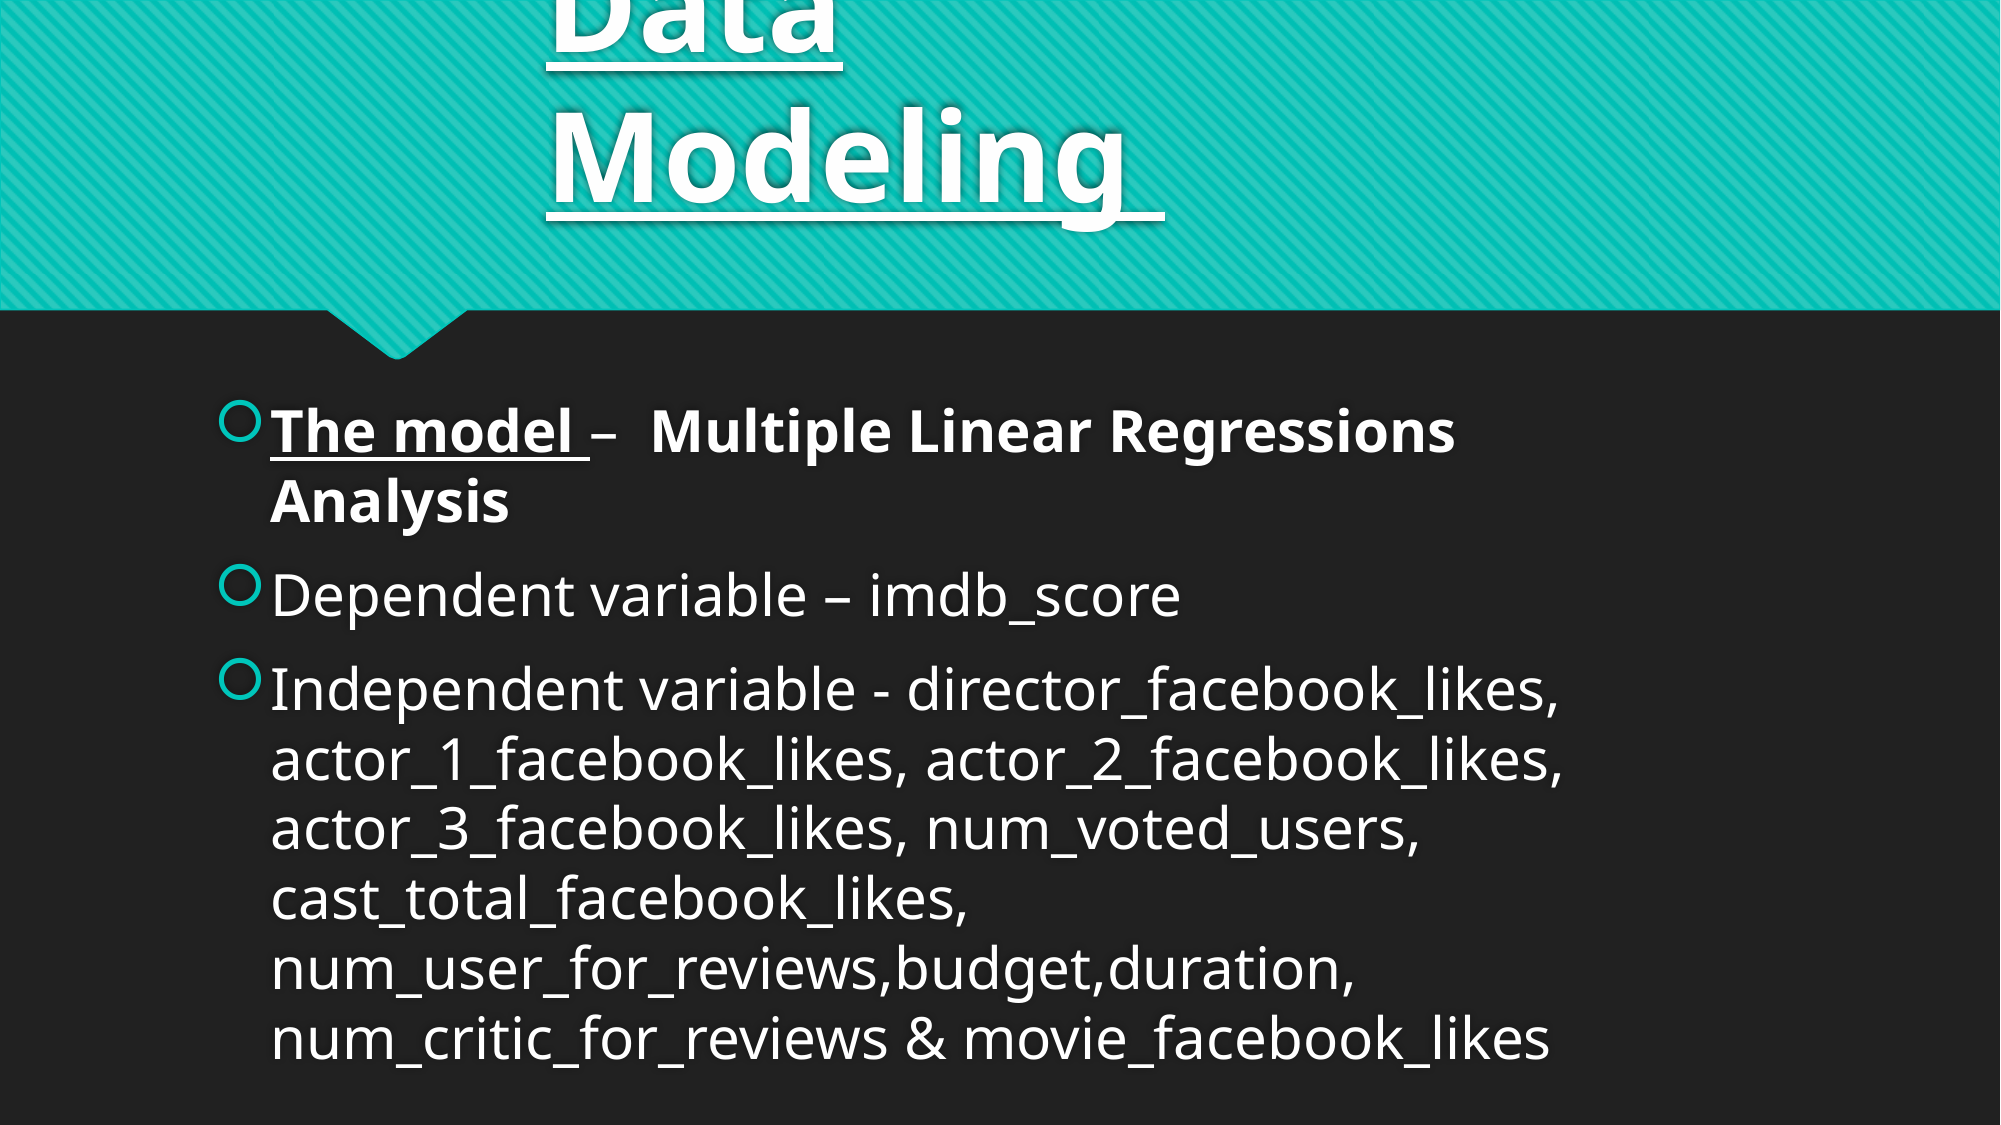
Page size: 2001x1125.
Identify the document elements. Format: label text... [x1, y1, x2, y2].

list The model – Multiple Linear Regressions Analysis Dependent variable – imdb_score Independent variable - director_facebook_likes, actor_1_facebook_likes, actor_2_facebook_likes, actor_3_facebook_likes, num_voted_users, cast_total_facebook_likes, num_user_for_reviews,budget,duration, num_critic_for_reviews & movie_facebook_likes [199, 363, 1679, 1103]
title Data Modeling [530, 76, 1470, 236]
